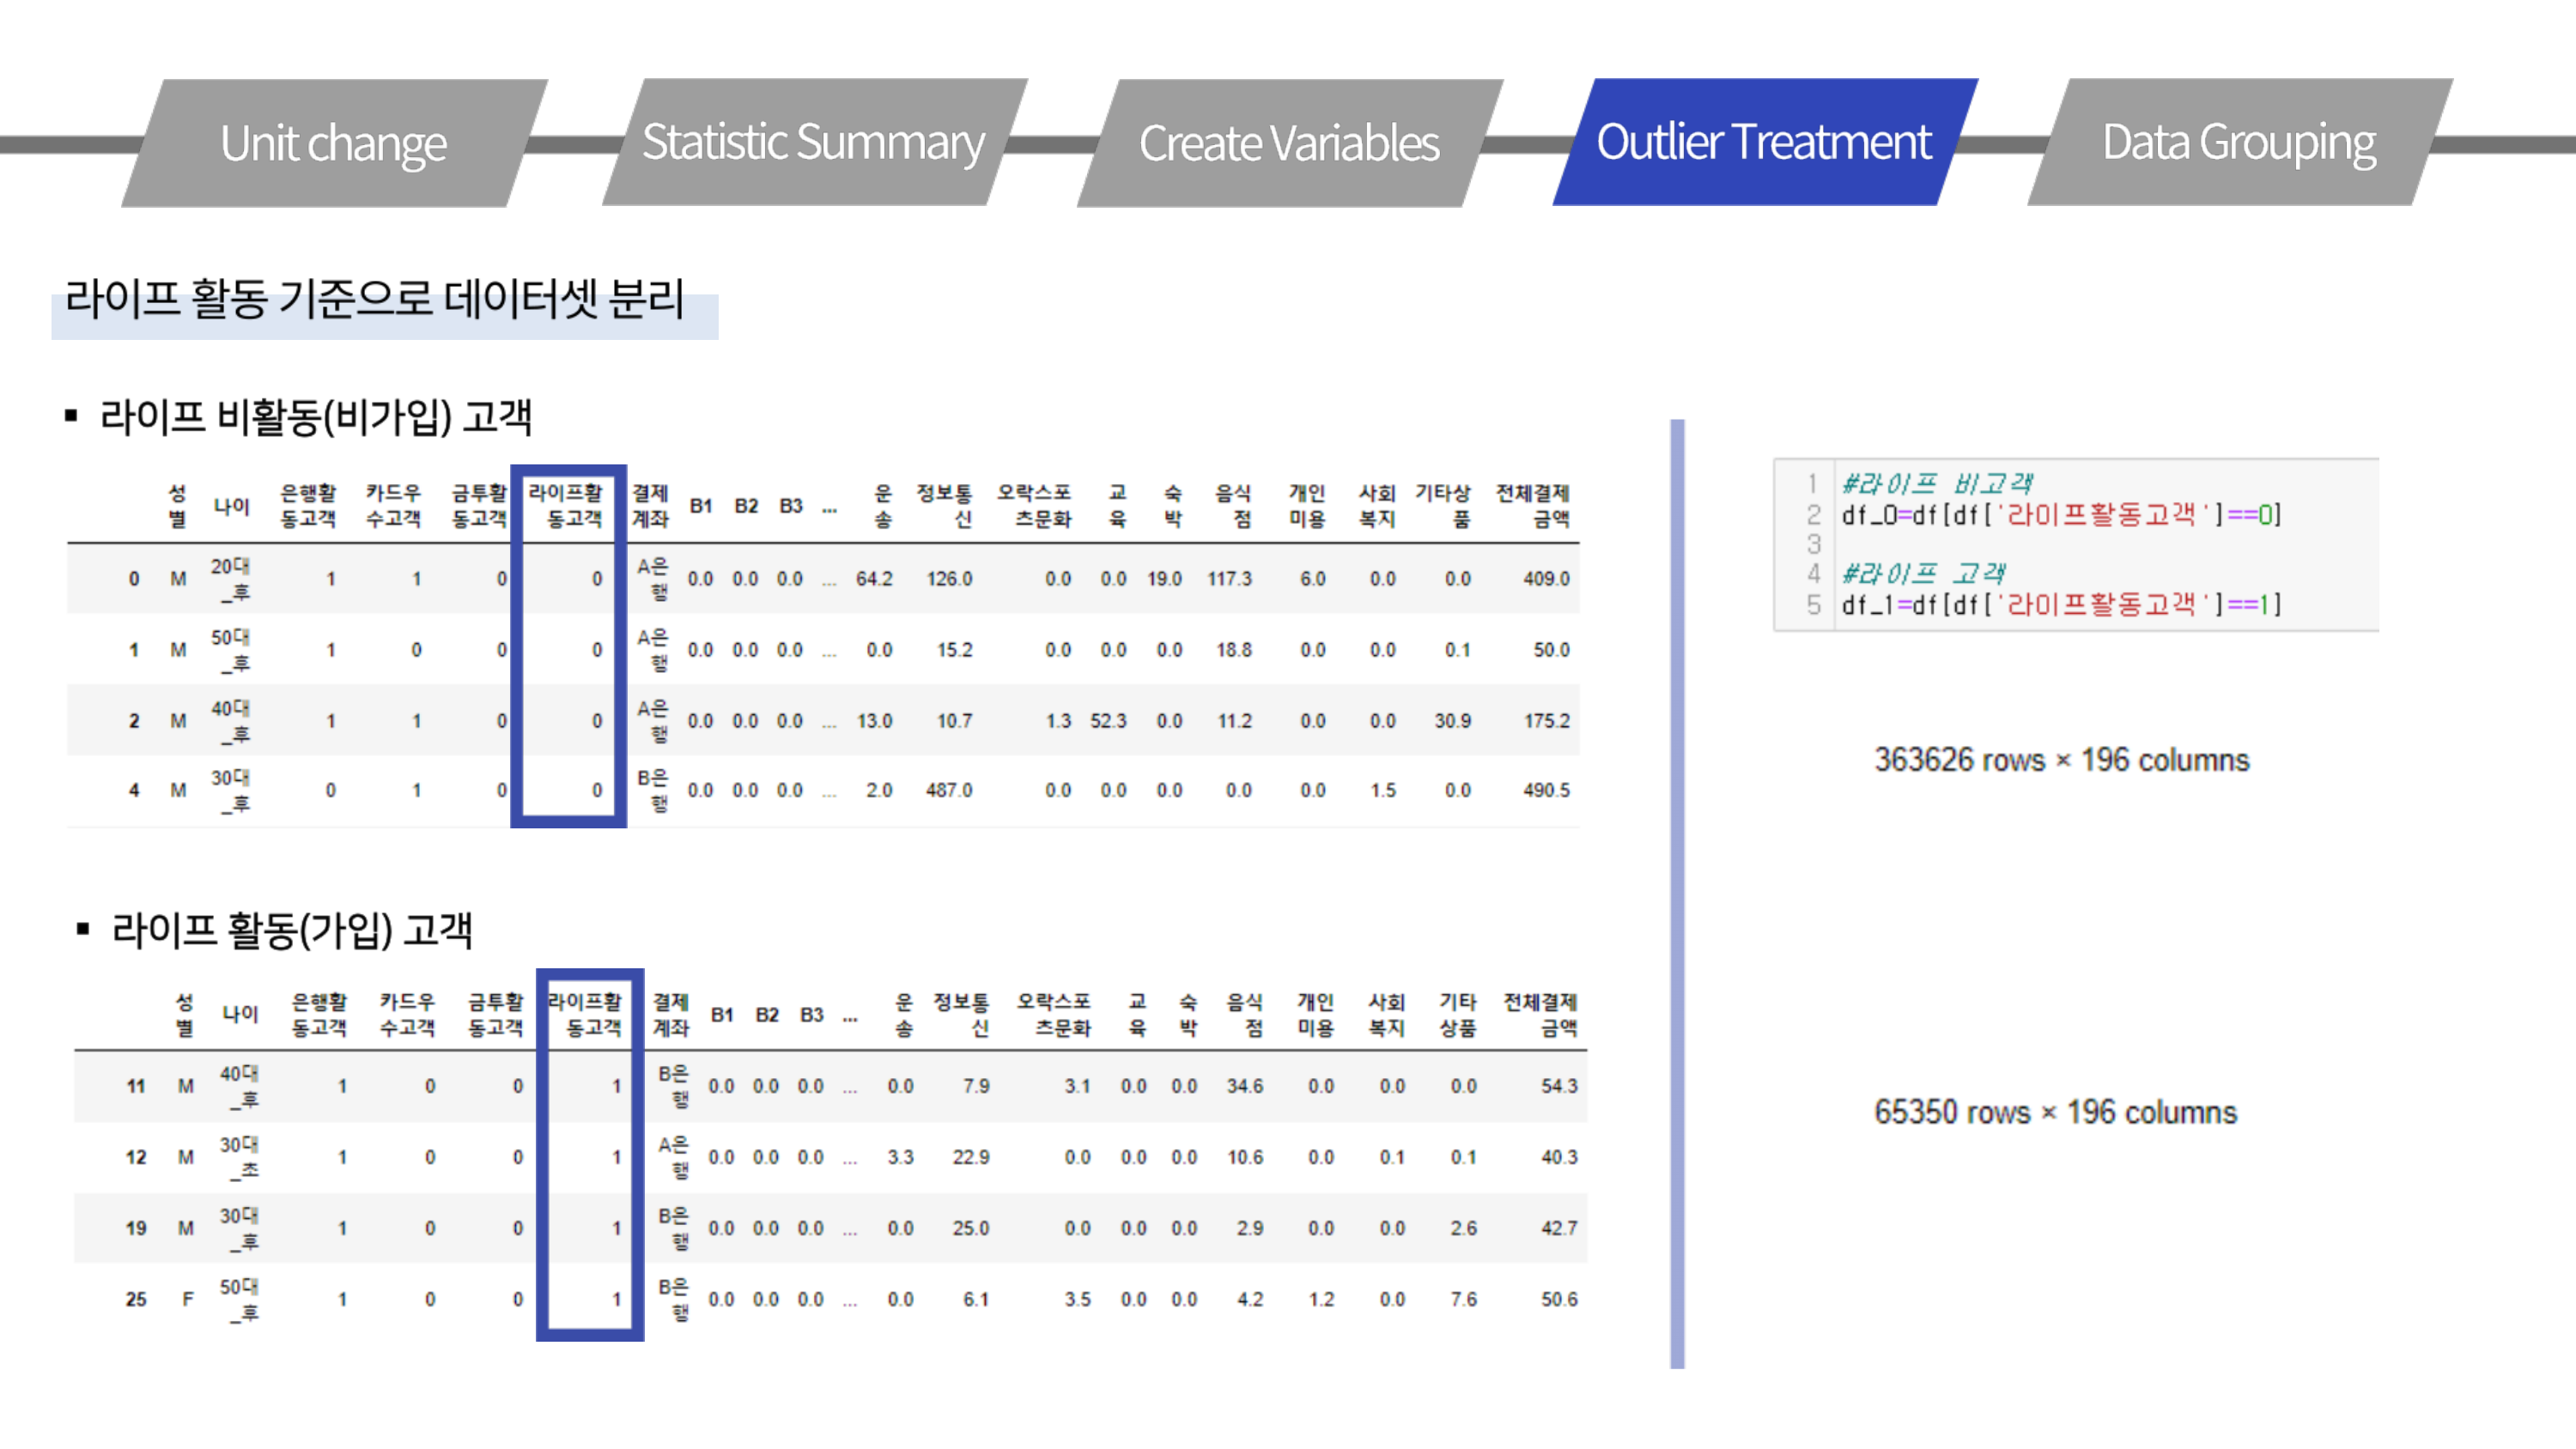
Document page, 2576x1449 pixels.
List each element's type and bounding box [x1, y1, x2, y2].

text_box [1763, 446, 2379, 645]
text_box [536, 968, 645, 1342]
text_box [1856, 718, 2293, 795]
picture [46, 386, 553, 458]
text_box [63, 471, 506, 829]
text_box [1202, 866, 2153, 923]
picture [1650, 923, 1704, 1368]
text_box [632, 471, 1589, 829]
text_box [64, 981, 532, 1332]
text_box [1856, 1075, 2259, 1153]
picture [57, 258, 703, 341]
text_box [510, 464, 629, 829]
picture [1650, 420, 1704, 866]
picture [58, 900, 494, 972]
text_box [648, 981, 1598, 1332]
text_box [707, 294, 719, 341]
text_box [0, 77, 2576, 209]
